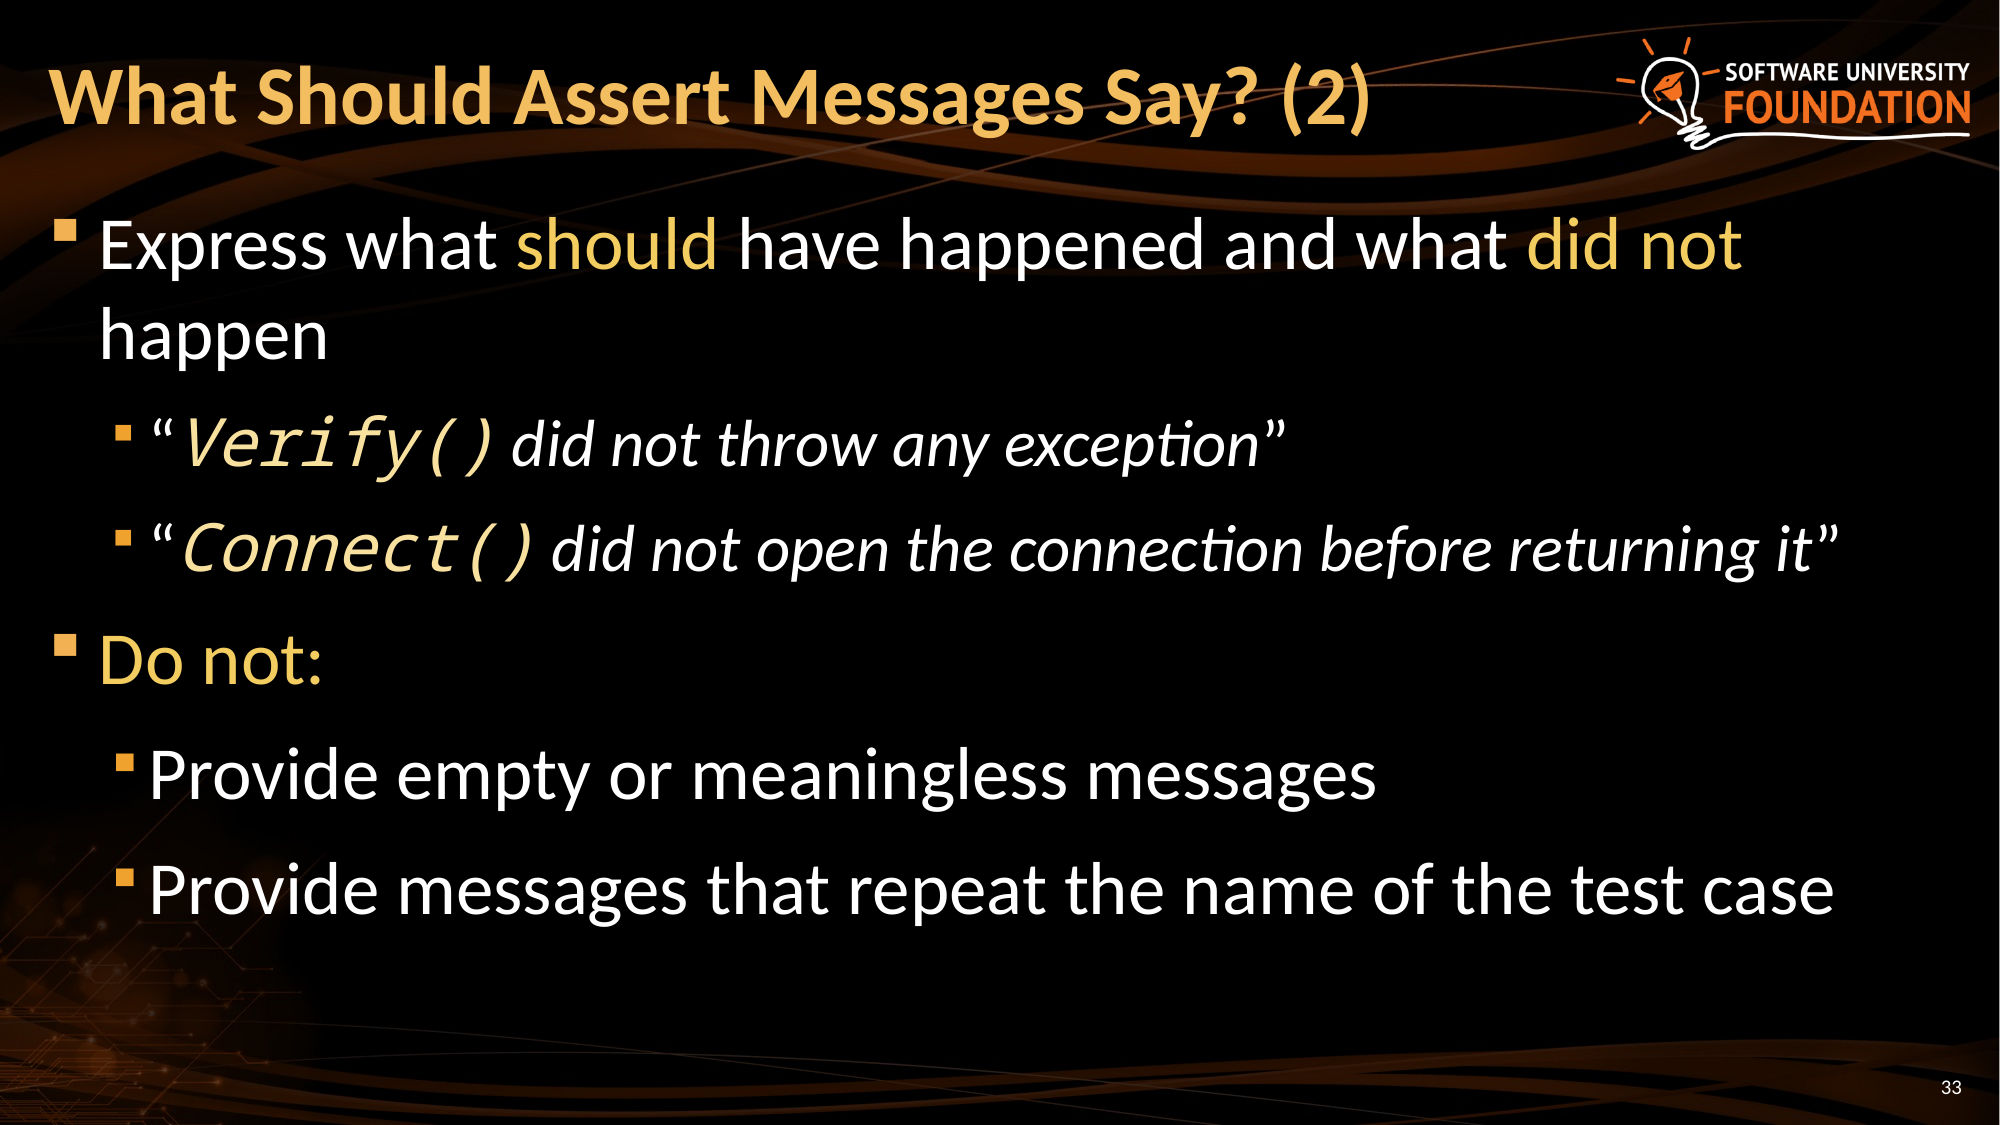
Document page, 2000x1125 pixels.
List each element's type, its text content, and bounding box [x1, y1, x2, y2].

picture [0, 0, 2000, 1125]
list Express what should have happened and what did not happen “Verify() did not throw any exception” “Connect() did not open the connection before returning it” Do not: Provide empty or meaningless messages Provide messages that repeat the name of the test case [31, 188, 1968, 1103]
title What Should Assert Messages Say? (2) [30, 6, 1602, 189]
